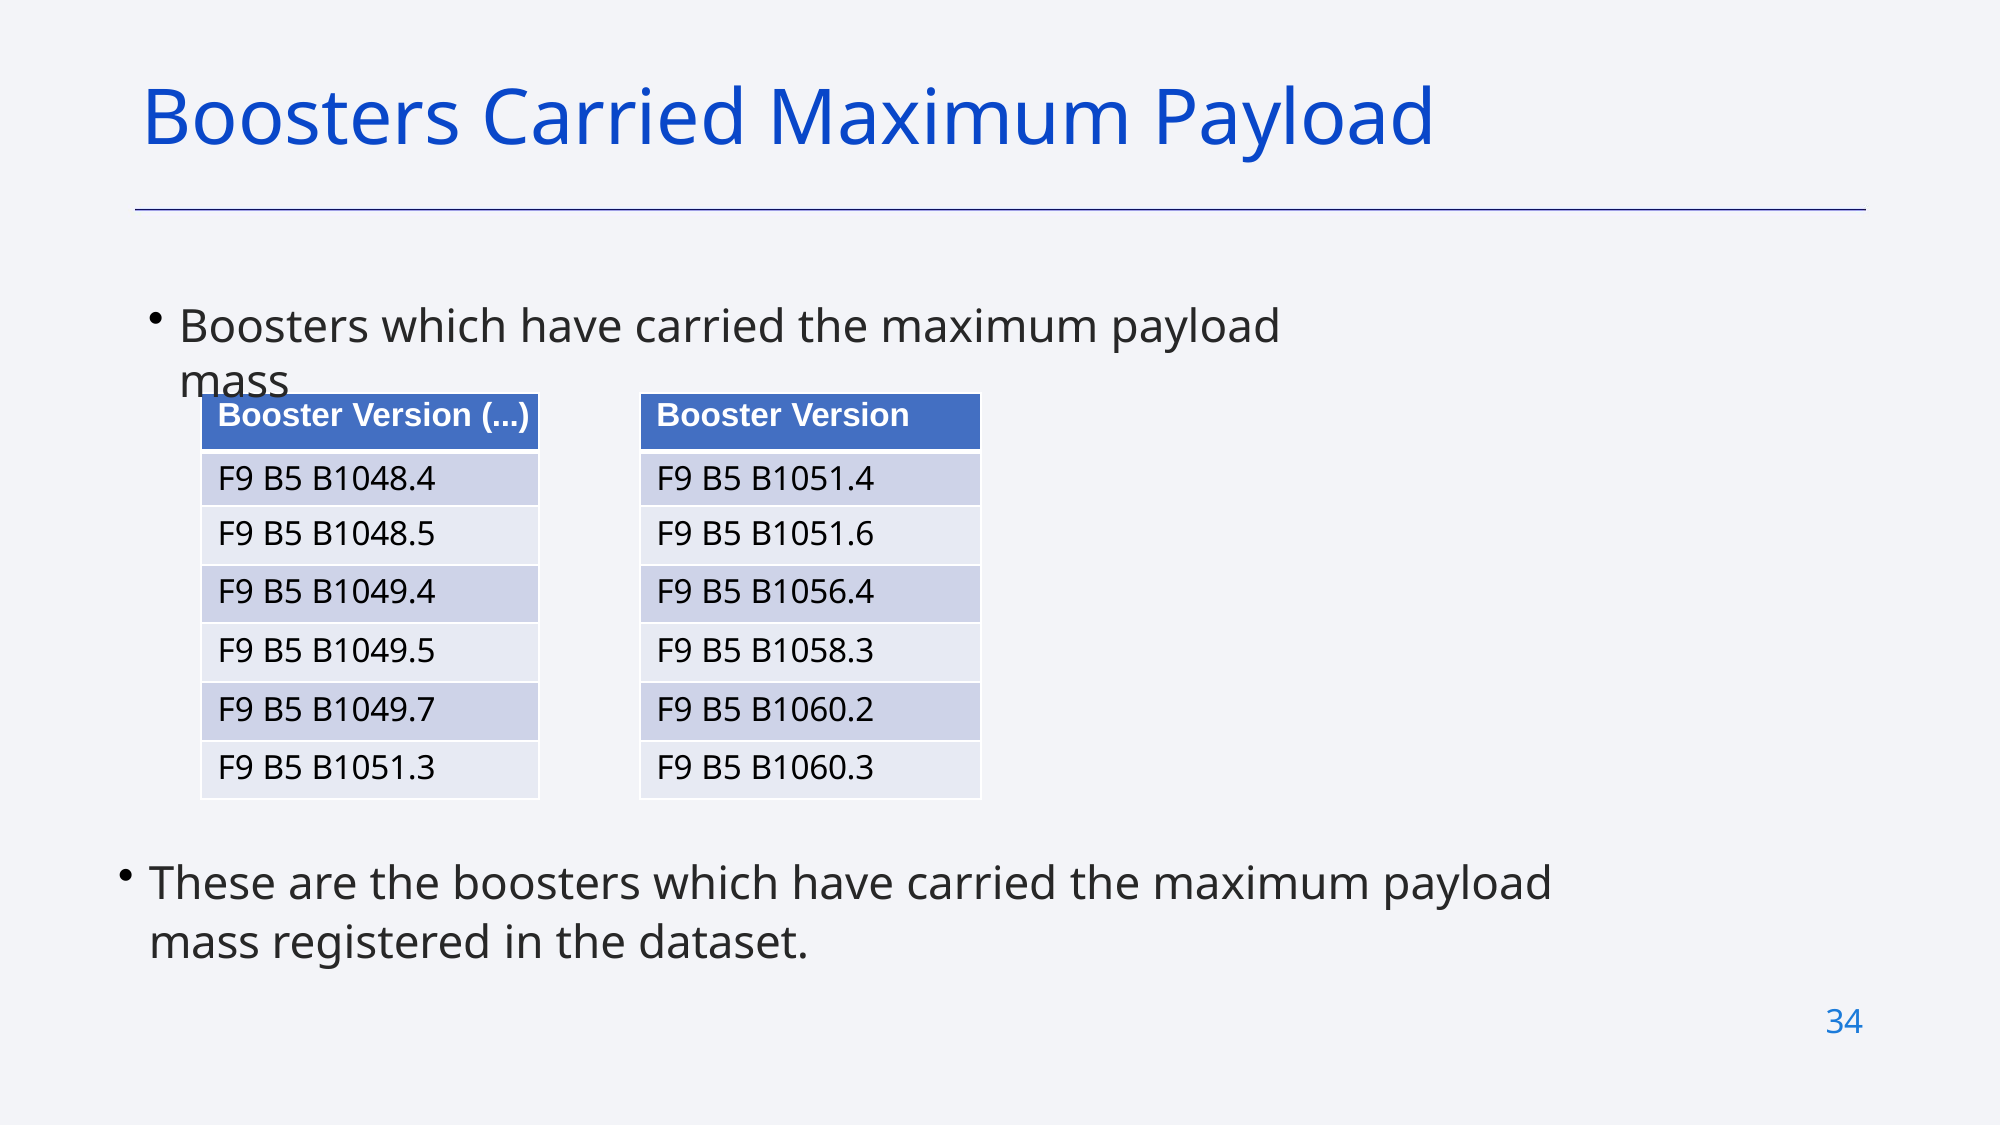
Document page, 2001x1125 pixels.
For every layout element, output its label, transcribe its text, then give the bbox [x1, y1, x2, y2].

text_box Boosters which have carried the maximum payload mass [146, 294, 1338, 407]
table_cell F9 B5 B1060.2 [641, 683, 980, 740]
table_header Booster Version [641, 407, 980, 449]
table_cell F9 B5 B1051.4 [641, 454, 980, 505]
text_box These are the boosters which have carried the maximum payload mass registered in the dataset. [116, 847, 1601, 968]
table_cell F9 B5 B1060.3 [641, 742, 980, 798]
table_cell F9 B5 B1048.4 [202, 454, 538, 505]
text_box 34 [1823, 1001, 1865, 1041]
table_cell F9 B5 B1049.5 [202, 624, 538, 681]
title Boosters Carried Maximum Payload [139, 65, 1826, 255]
table_header Booster Version (...) [202, 407, 538, 449]
picture [0, 0, 2000, 1125]
table_cell F9 B5 B1051.3 [202, 742, 538, 798]
table_cell F9 B5 B1048.5 [202, 507, 538, 564]
table_cell F9 B5 B1058.3 [641, 624, 980, 681]
table_cell F9 B5 B1049.7 [202, 683, 538, 740]
table_cell F9 B5 B1051.6 [641, 507, 980, 564]
table_cell F9 B5 B1056.4 [641, 566, 980, 622]
table_cell F9 B5 B1049.4 [202, 566, 538, 622]
